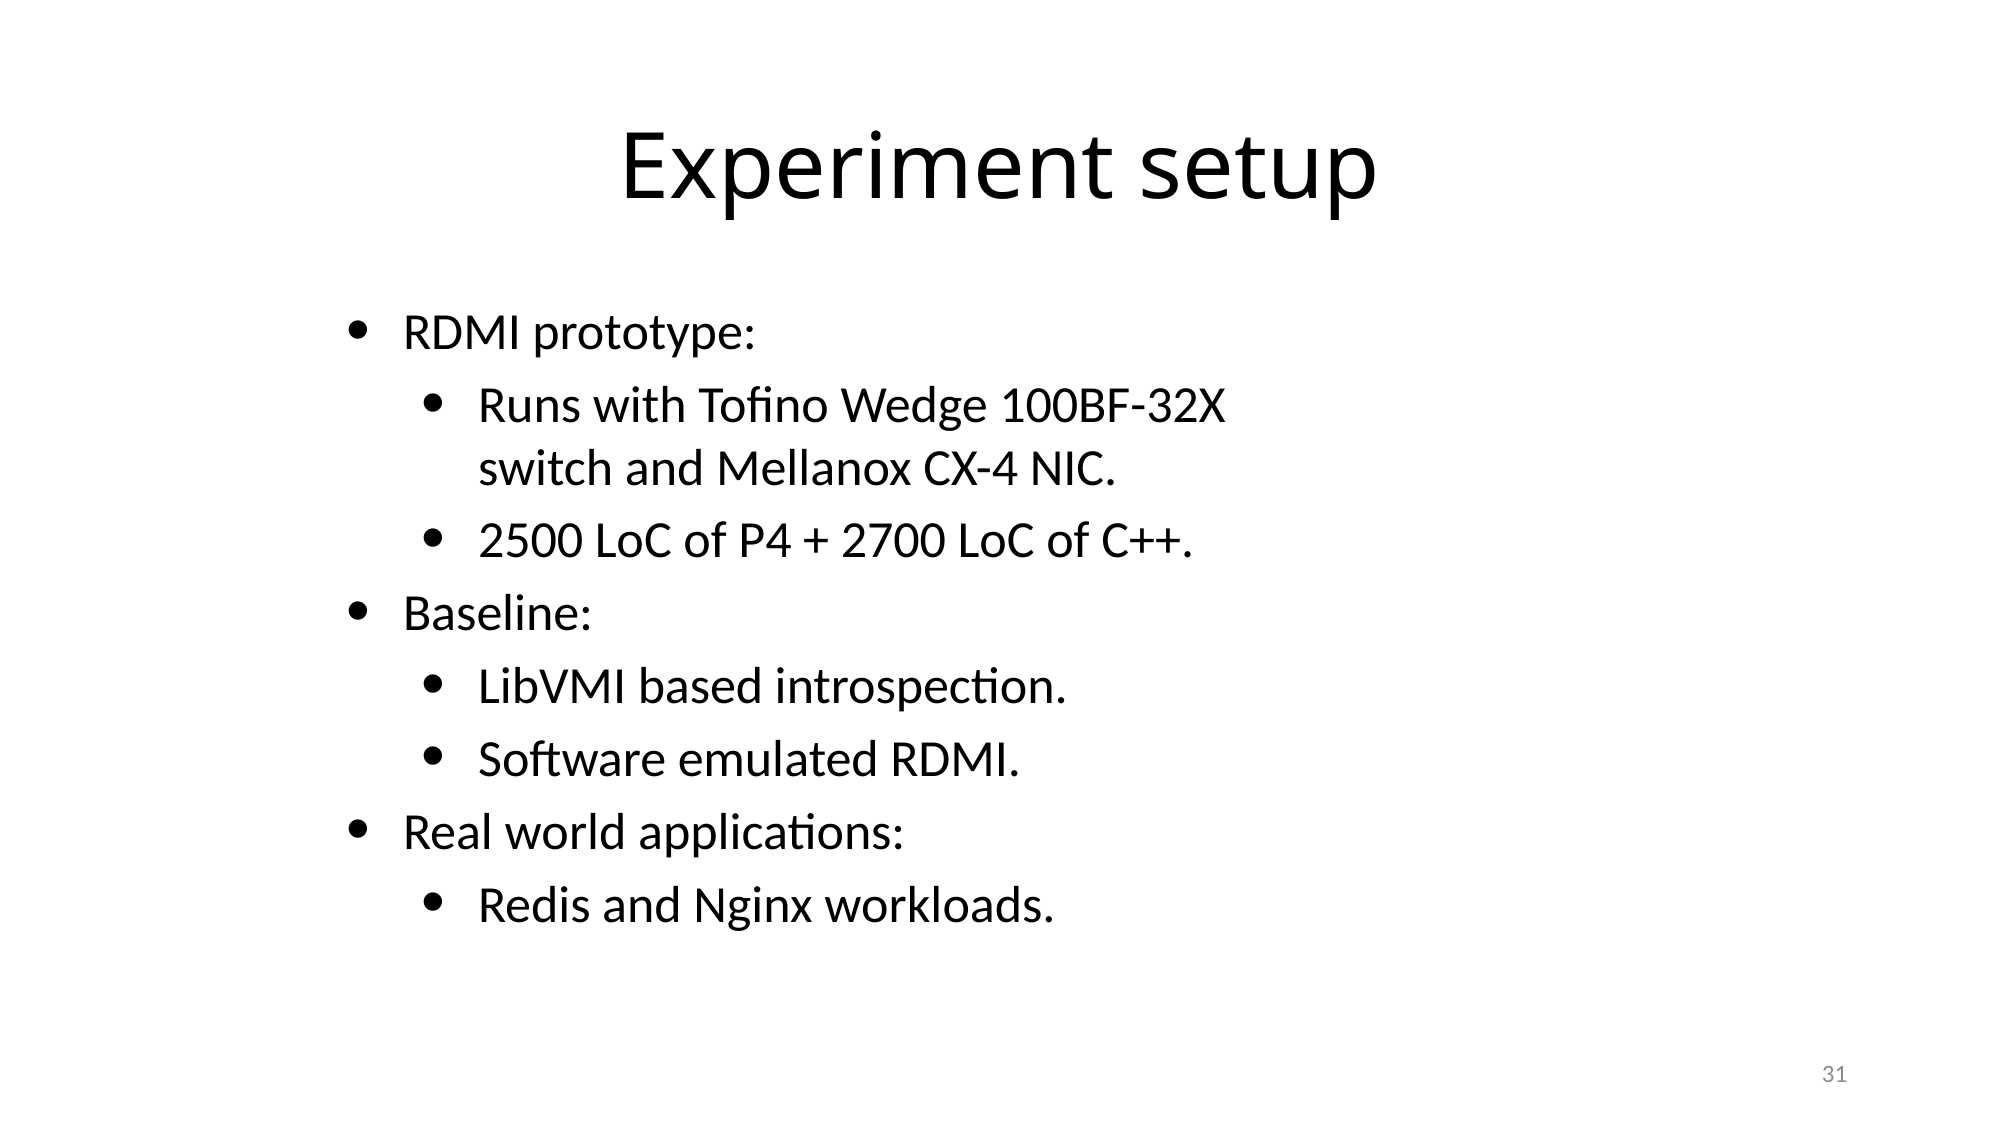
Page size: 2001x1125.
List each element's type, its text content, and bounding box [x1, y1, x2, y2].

title Experiment setup [137, 59, 1863, 278]
text_box RDMI prototype: Runs with Tofino Wedge 100BF-32X switch and Mellanox CX-4 NIC. 2500 LoC of P4 + 2700 LoC of C++. Baseline: LibVMI based introspection. Software emulated RDMI. Real world applications: Redis and Nginx workloads. [331, 290, 1372, 1066]
slide_number 31 [1412, 1042, 1863, 1103]
